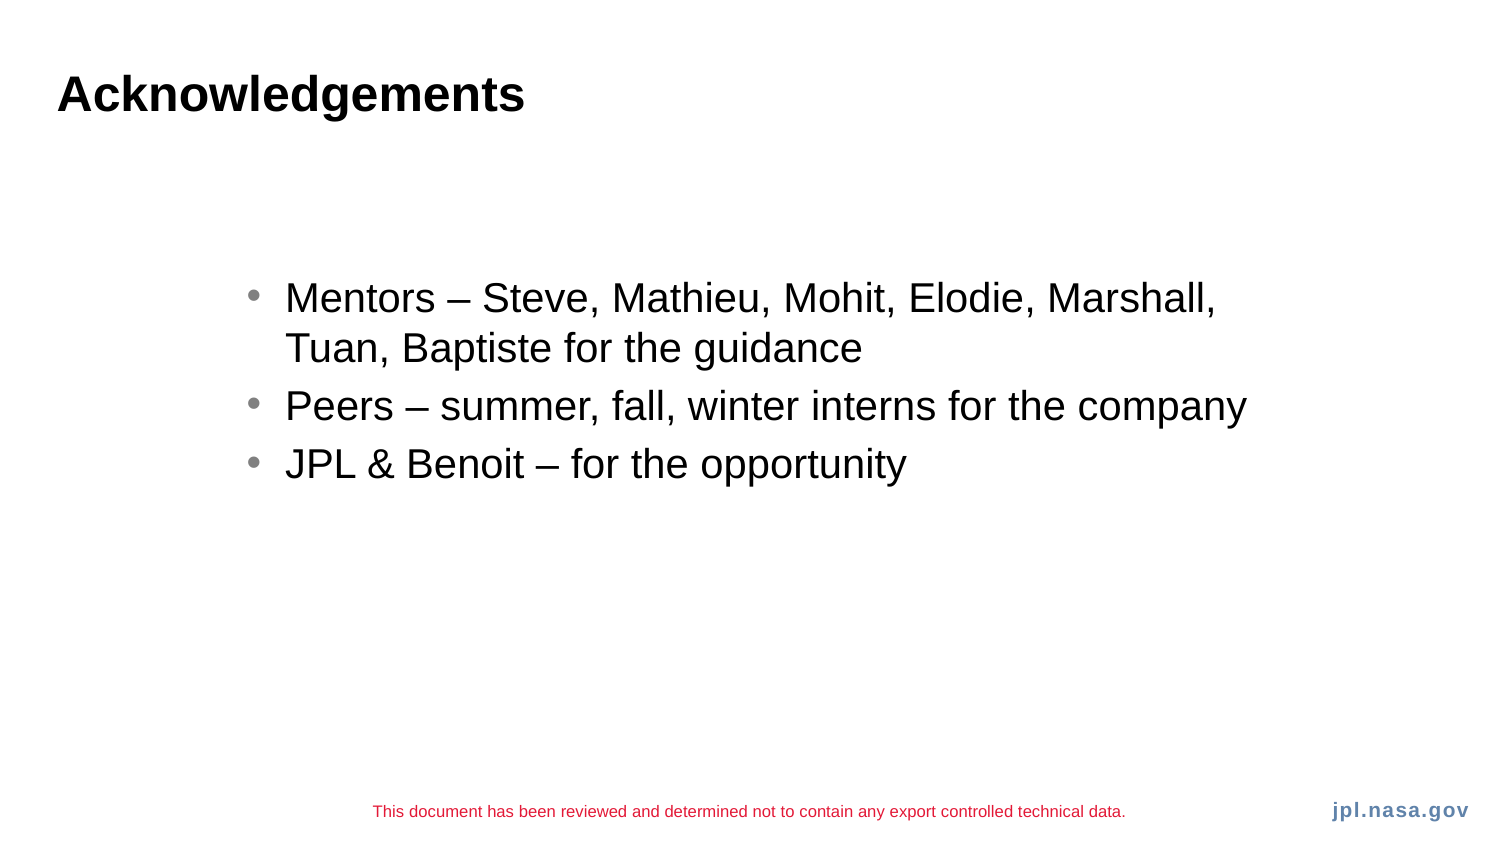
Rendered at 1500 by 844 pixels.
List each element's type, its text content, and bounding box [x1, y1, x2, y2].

list Mentors – Steve, Mathieu, Mohit, Elodie, Marshall, Tuan, Baptiste for the guidance Peers – summer, fall, winter interns for the company JPL & Benoit – for the opportunity [231, 262, 1269, 709]
footer This document has been reviewed and determined not to contain any export controlled technical data. [275, 787, 1225, 833]
title Acknowledgements [41, 53, 1439, 125]
